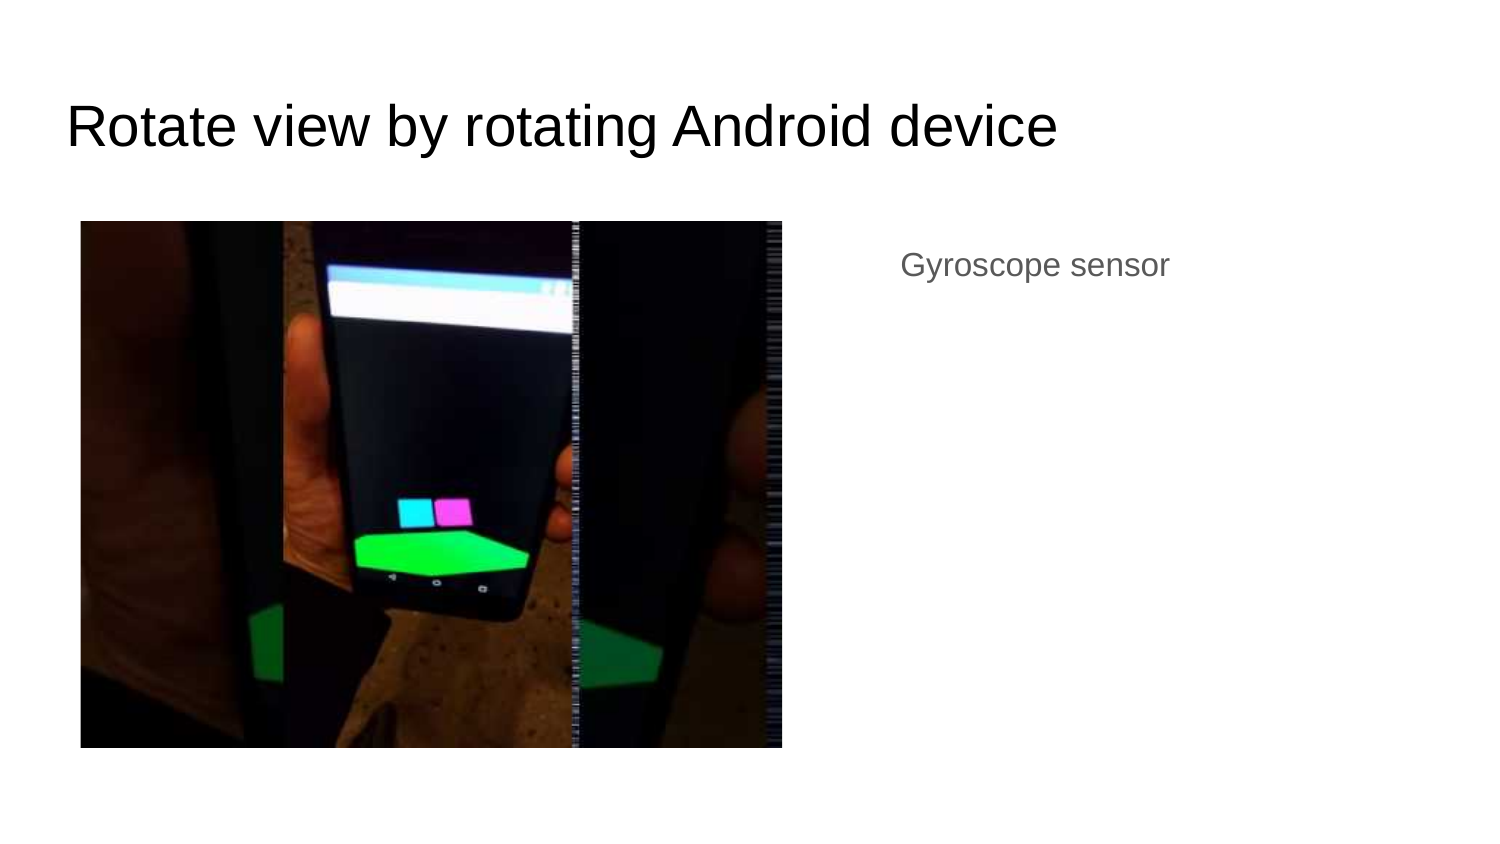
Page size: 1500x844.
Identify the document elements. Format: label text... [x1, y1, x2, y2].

list Gyroscope sensor [847, 221, 1401, 748]
text_box [80, 221, 783, 748]
title Rotate view by rotating Android device [51, 72, 1449, 167]
